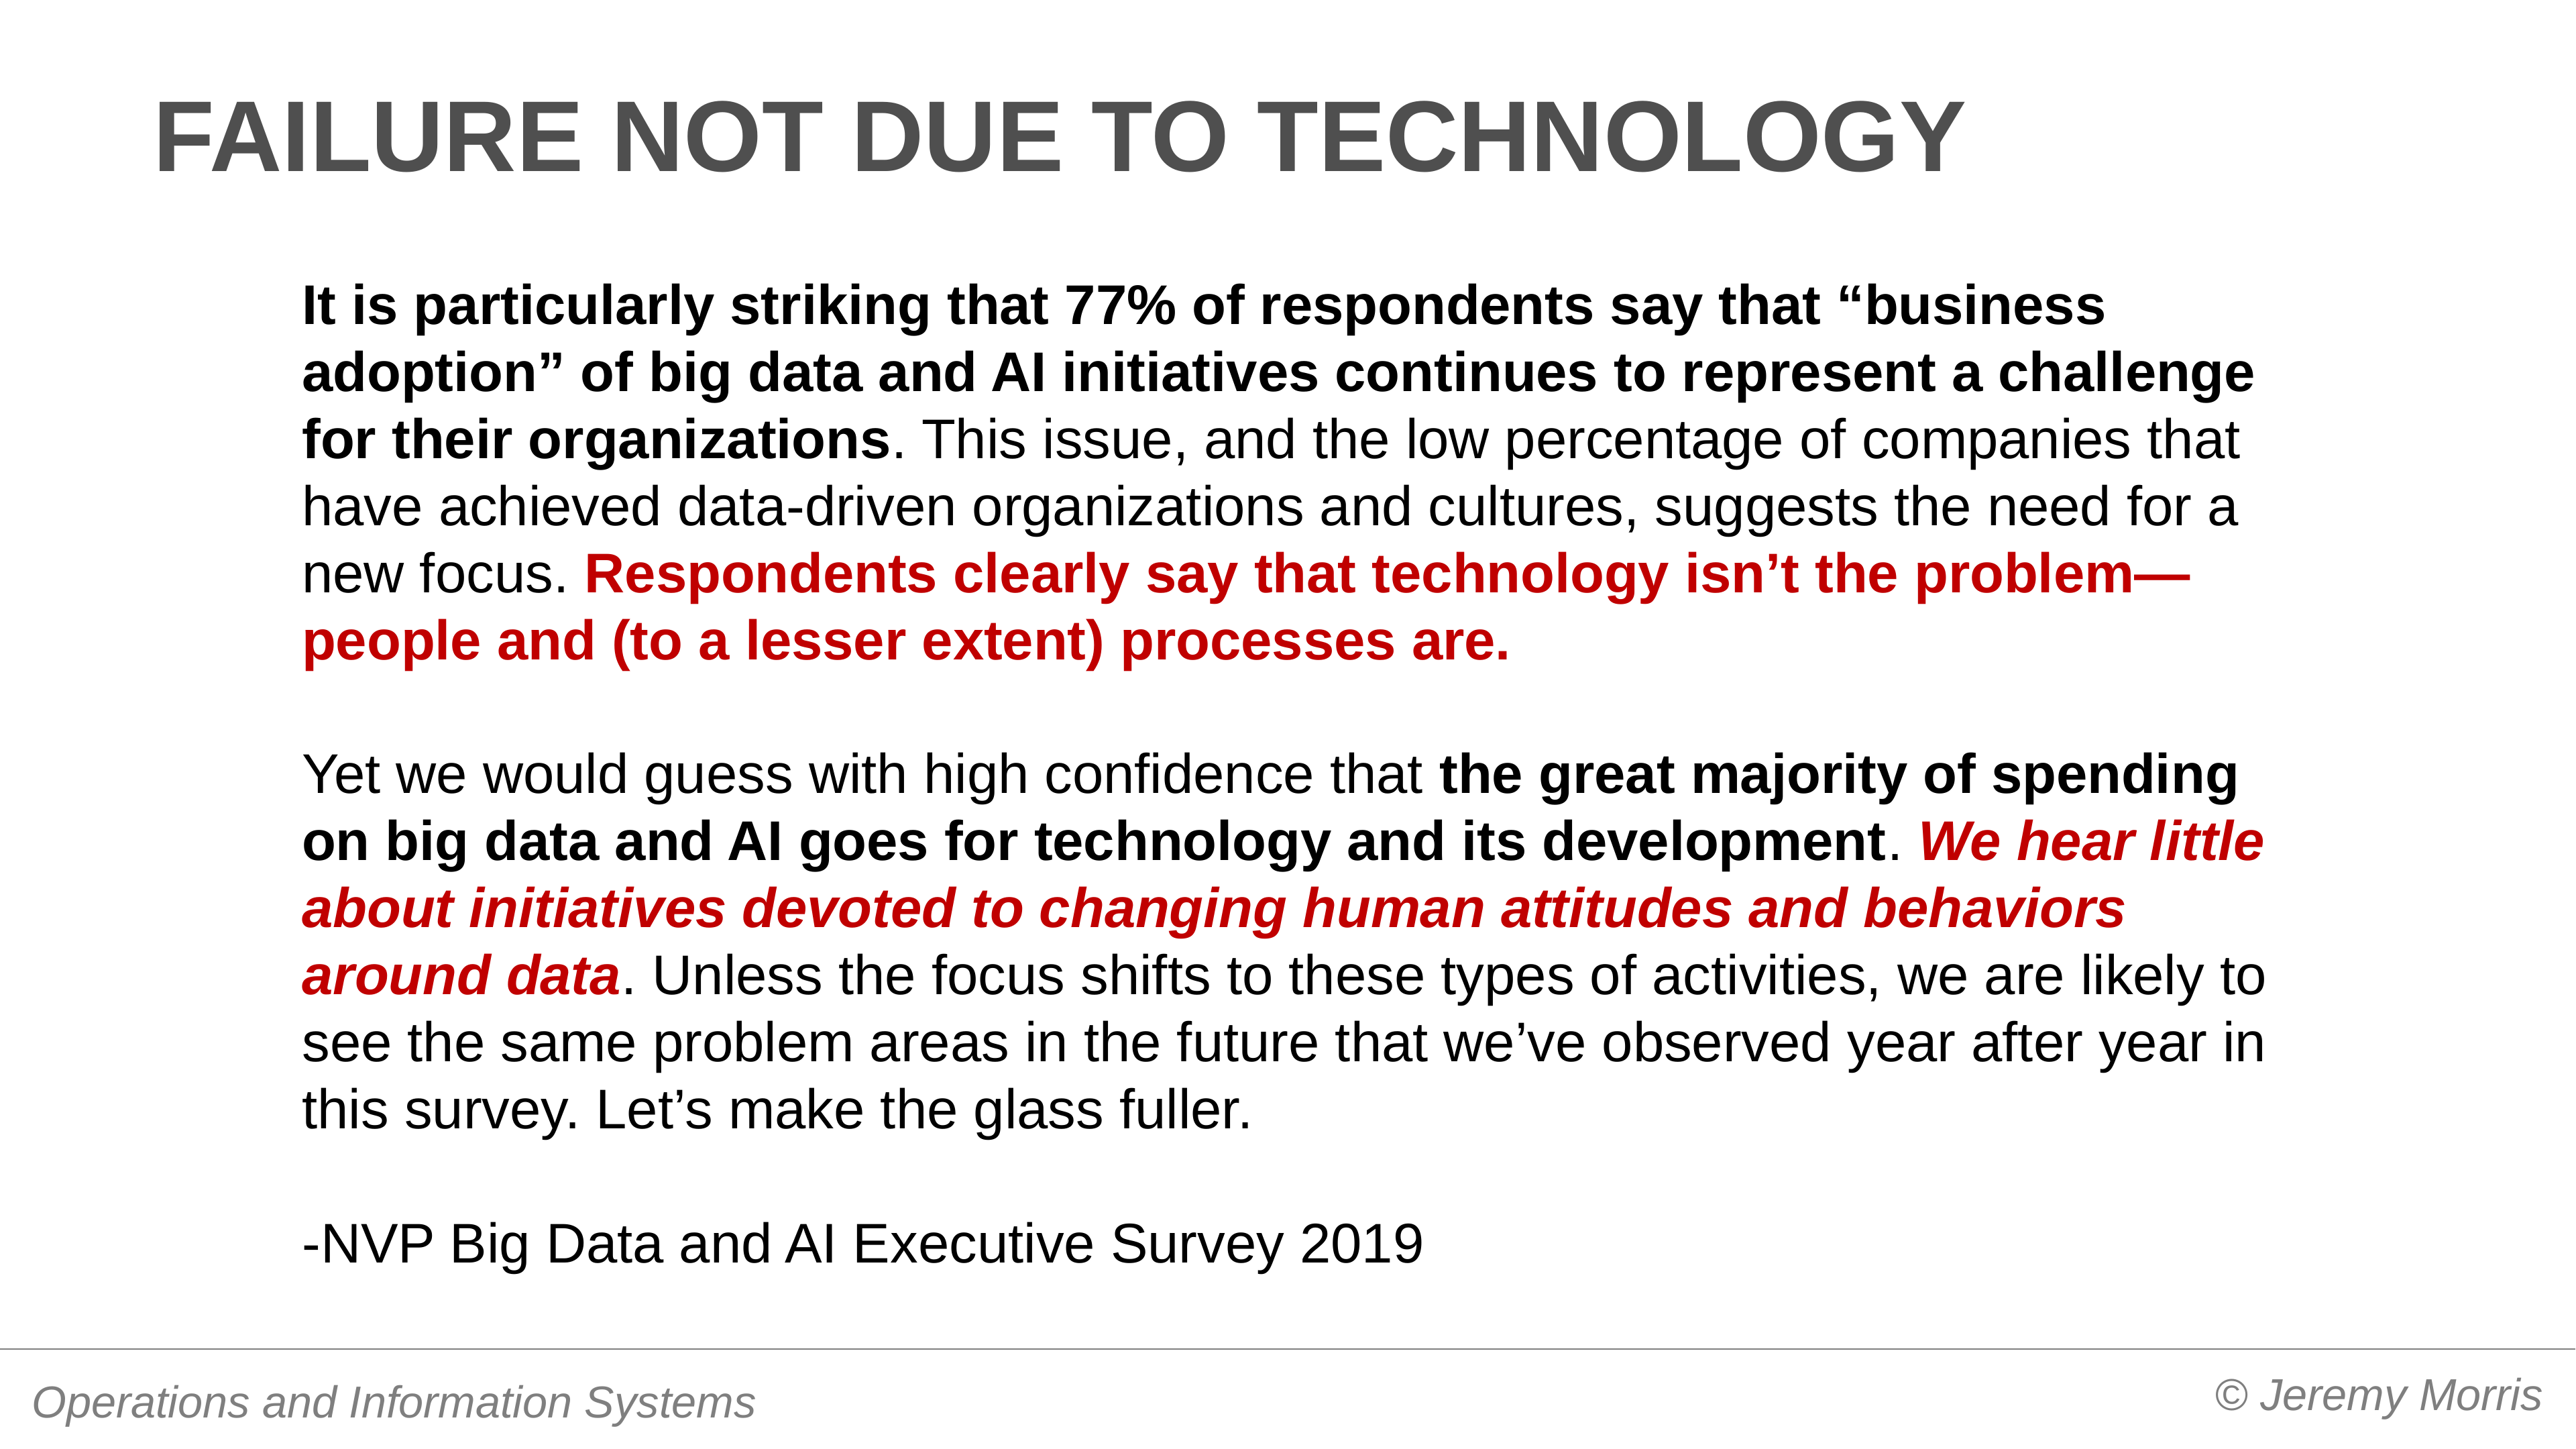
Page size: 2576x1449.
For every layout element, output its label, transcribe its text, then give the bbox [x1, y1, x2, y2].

title Failure not due to technology [128, 53, 2447, 204]
text_box It is particularly striking that 77% of respondents say that “business adoption” of big data and AI initiatives continues to represent a challenge for their organizations. This issue, and the low percentage of companies that have achieved data-driven organizations and cultures, suggests the need for a new focus. Respondents clearly say that technology isn’t the problem—people and (to a lesser extent) processes are. Yet we would guess with high confidence that the great majority of spending on big data and AI goes for technology and its development. We hear little about initiatives devoted to changing human attitudes and behaviors around data. Unless the focus shifts to these types of activities, we are likely to see the same problem areas in the future that we’ve observed year after year in this survey. Let’s make the glass fuller. -NVP Big Data and AI Executive Survey 2019 [292, 263, 2284, 1279]
